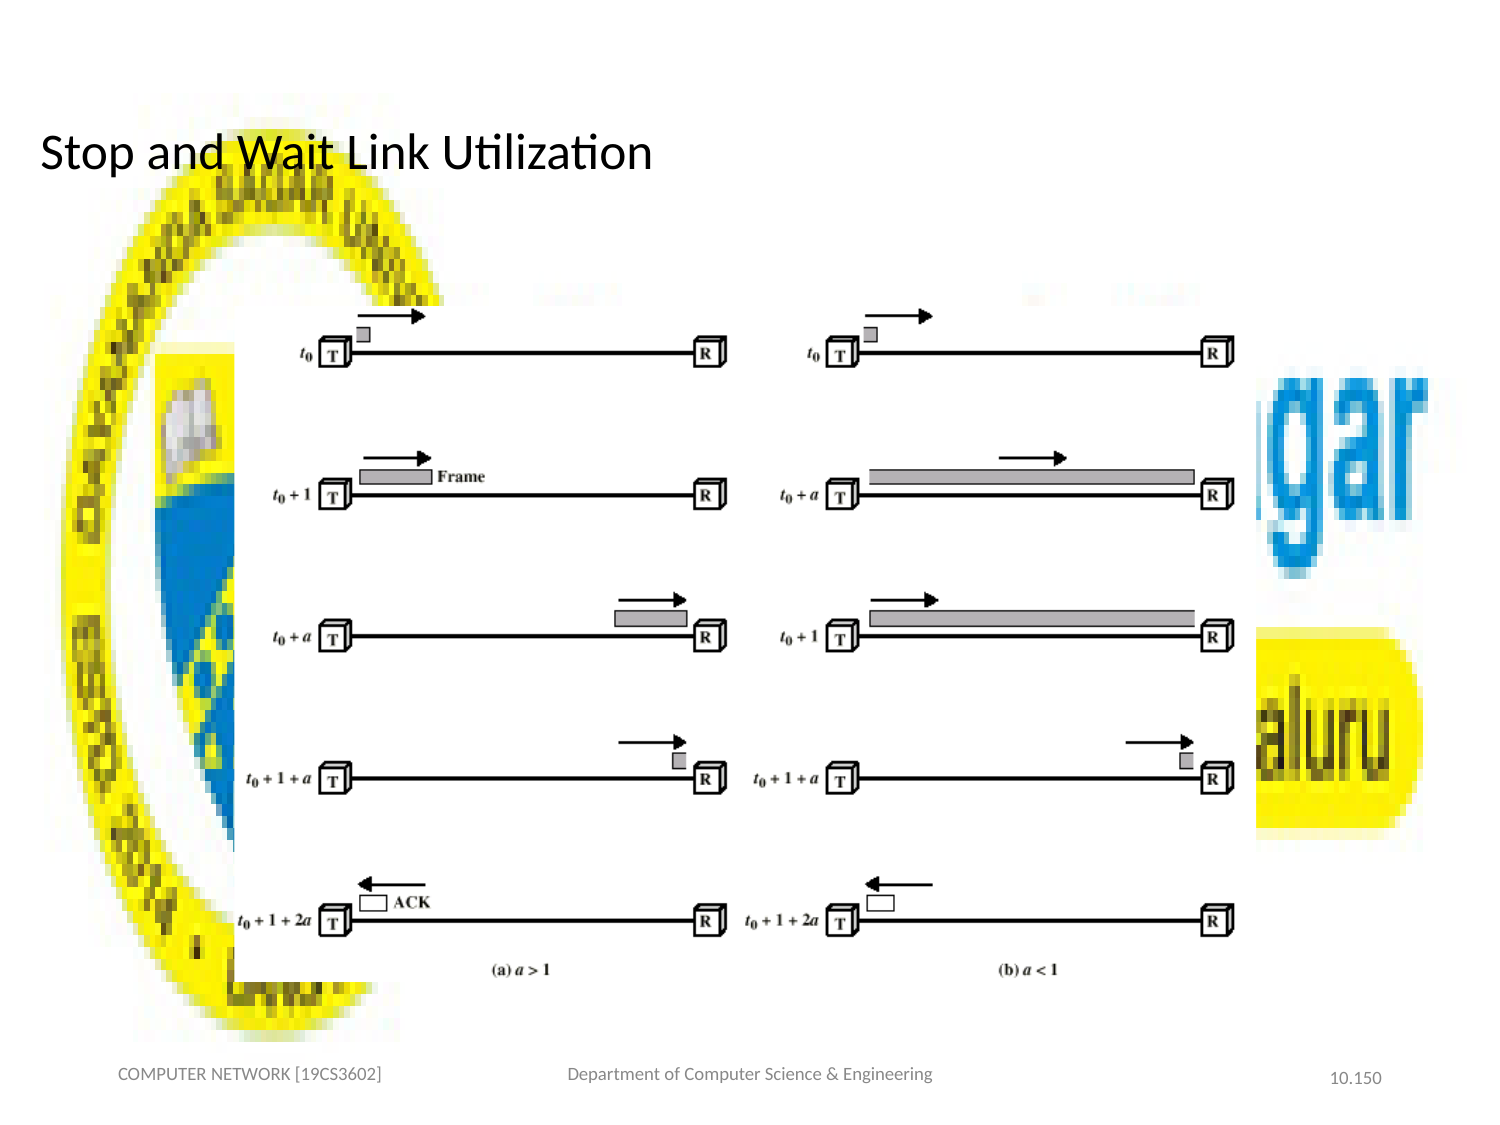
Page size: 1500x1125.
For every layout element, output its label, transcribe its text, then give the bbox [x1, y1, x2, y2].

slide_number 10.‹#› [1059, 1042, 1397, 1103]
slide_number COMPUTER NETWORK [19CS3602] [103, 1042, 441, 1103]
picture [0, 0, 1500, 1125]
title Stop and Wait Link Utilization [25, 117, 1451, 189]
footer Department of Computer Science & Engineering [496, 1042, 1004, 1103]
